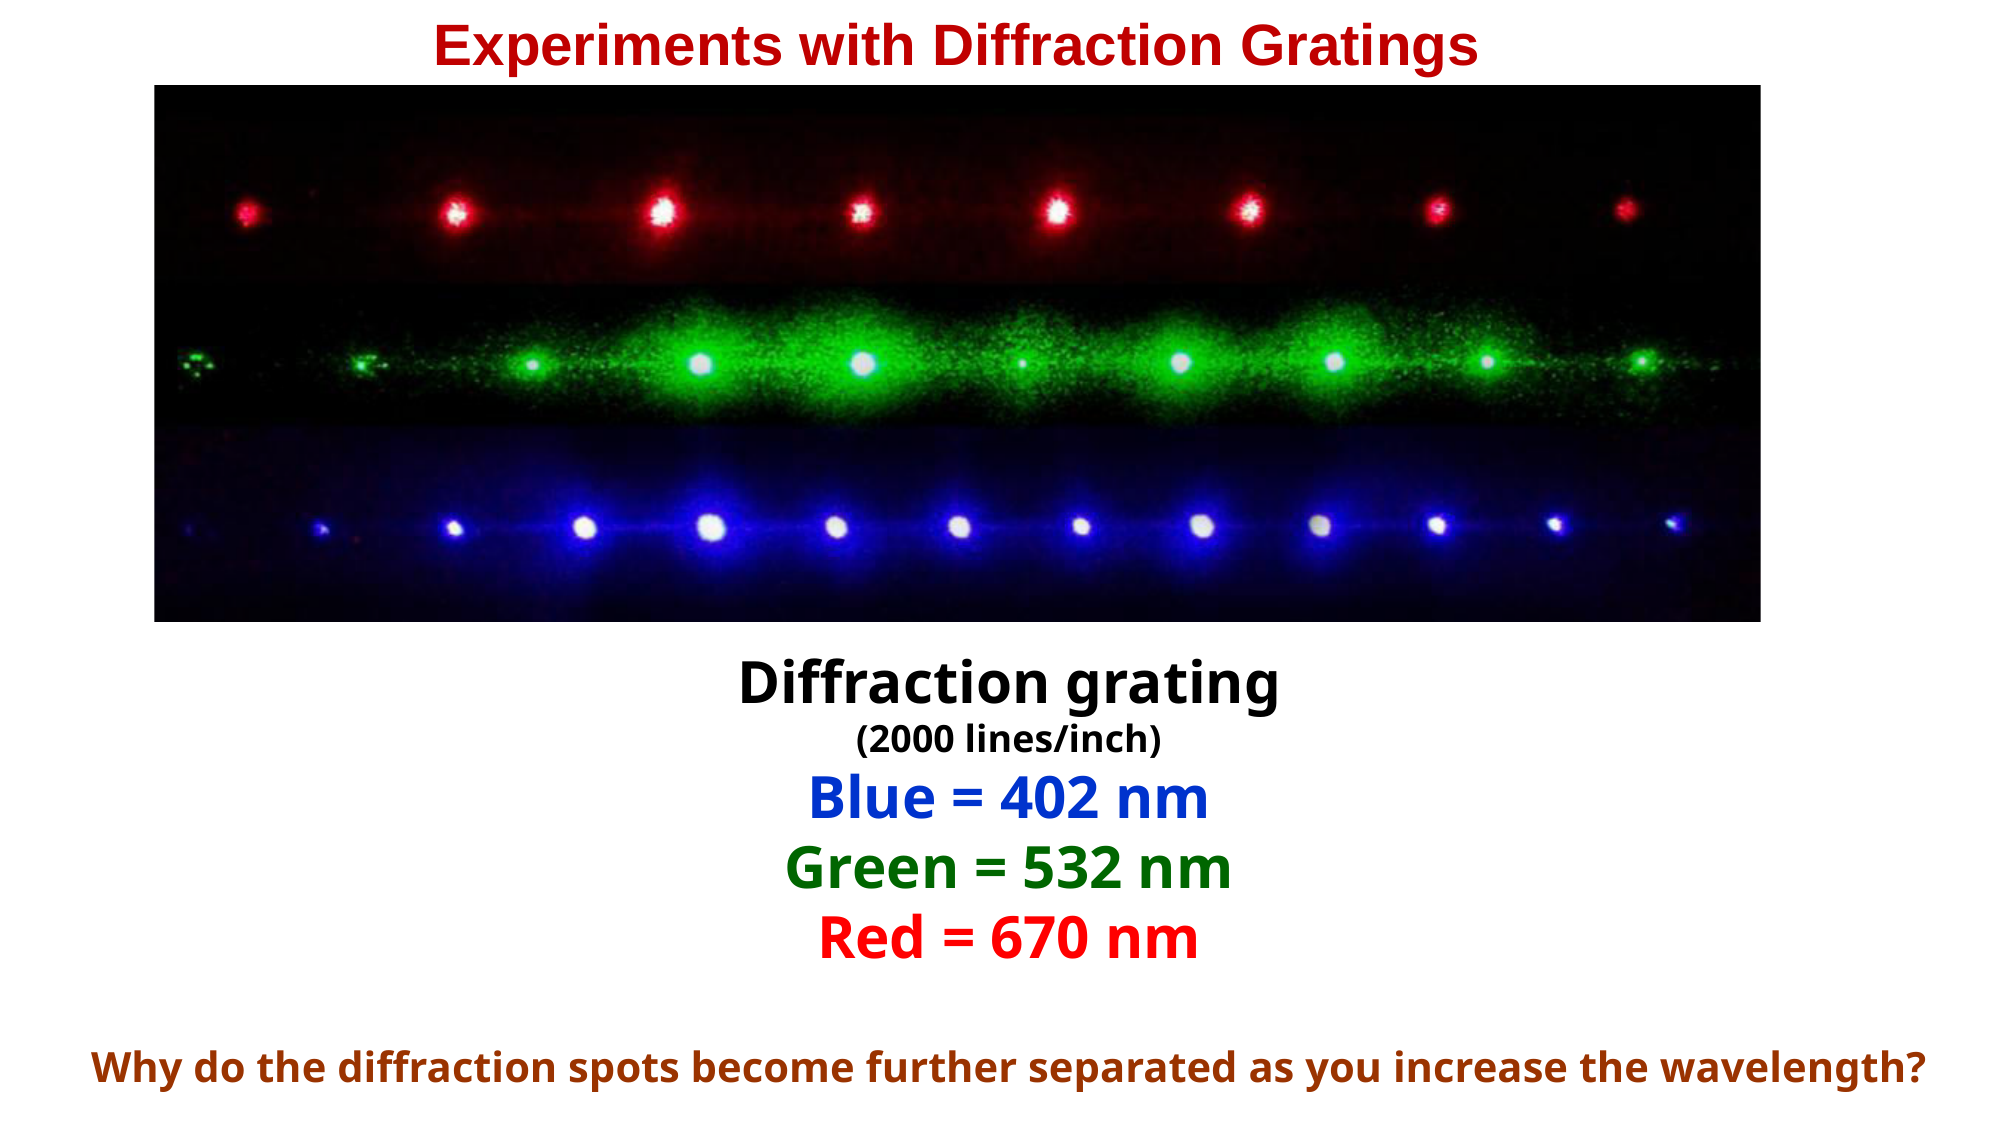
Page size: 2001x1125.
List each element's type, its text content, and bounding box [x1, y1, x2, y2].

text_box Experiments with Diffraction Gratings [419, 0, 1496, 85]
picture [154, 85, 1761, 622]
text_box Diffraction grating (2000 lines/inch) Blue = 402 nm Green = 532 nm Red = 670 nm Why do the diffraction spots become further separated as you increase the wavelength? [18, 638, 2000, 1098]
